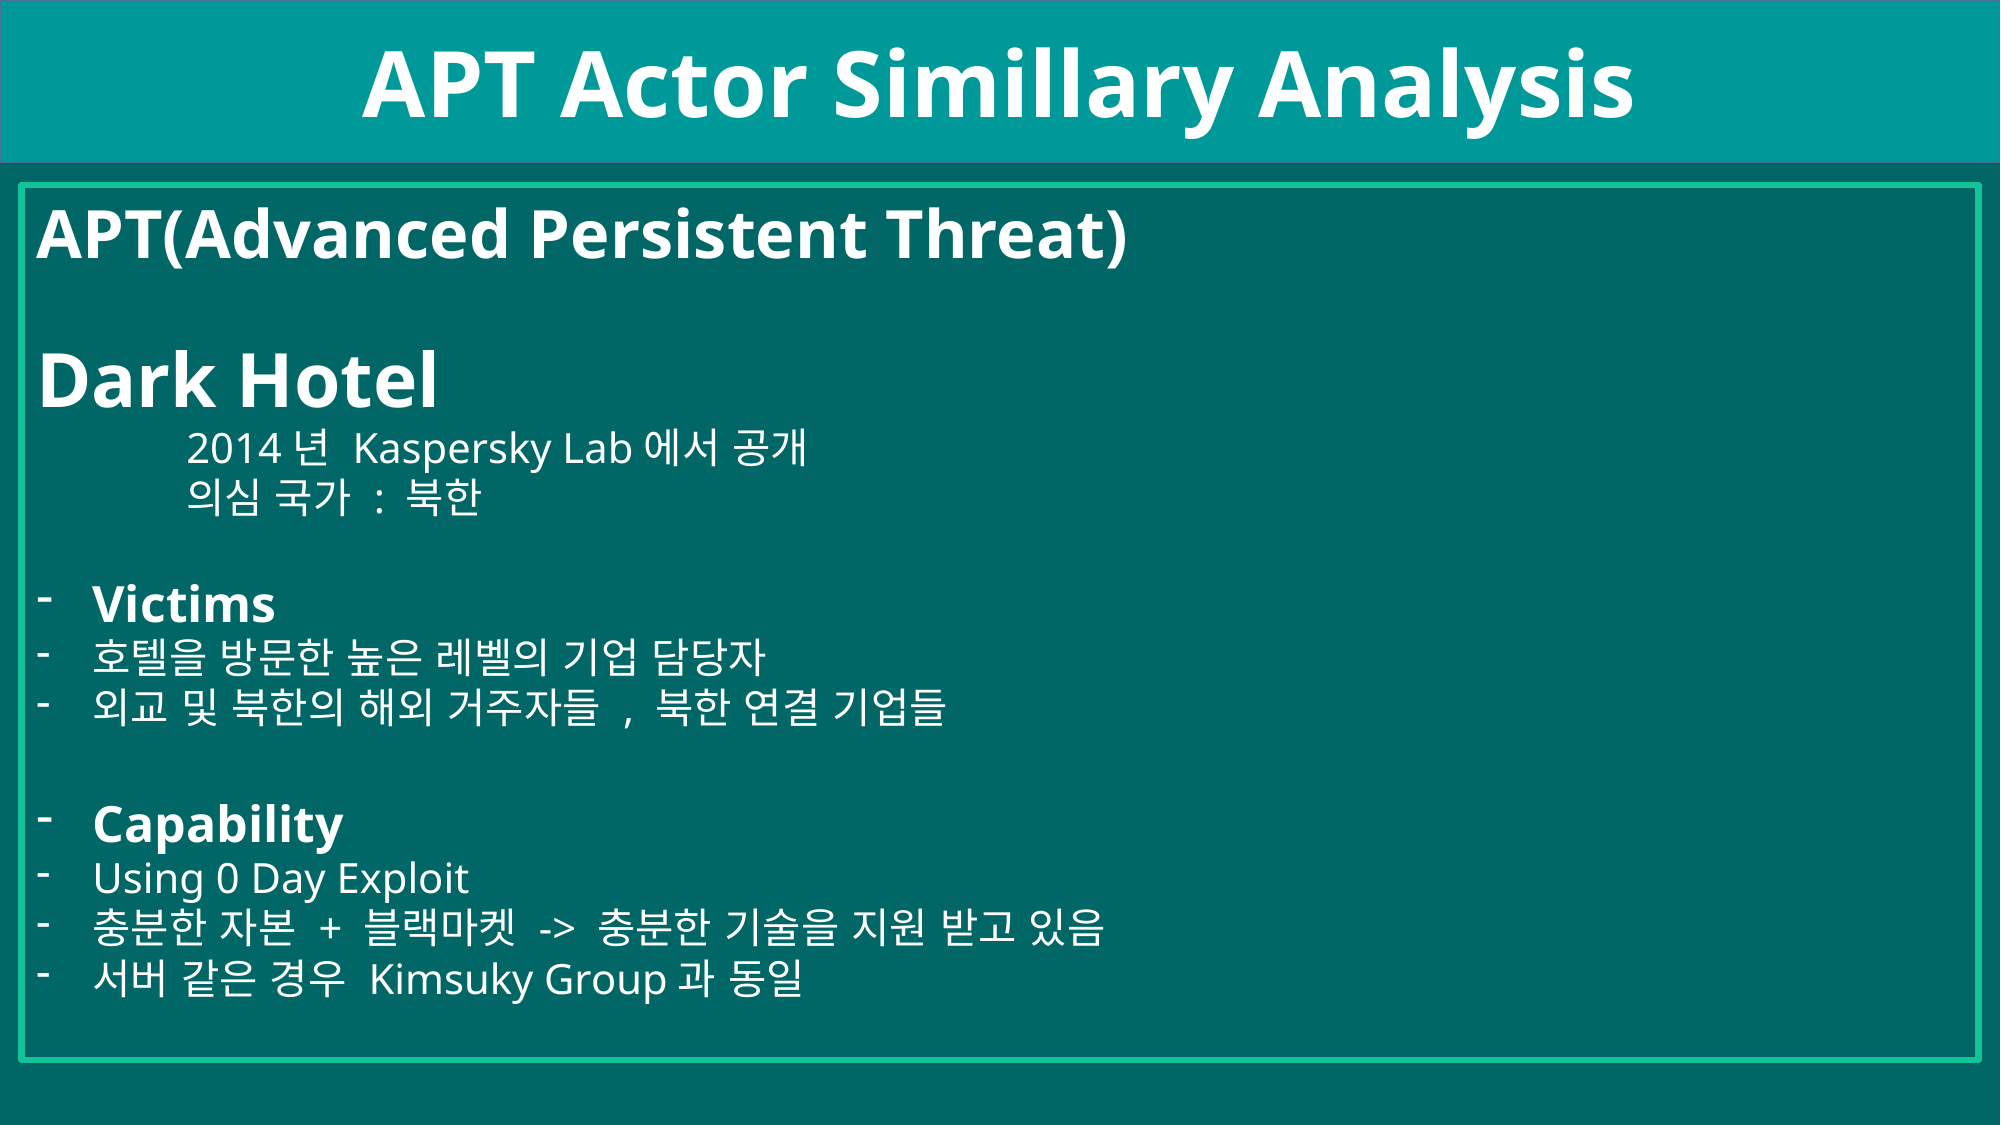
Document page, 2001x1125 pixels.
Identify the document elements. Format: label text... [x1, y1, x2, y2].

text_box APT(Advanced Persistent Threat) Dark Hotel 2014년 Kaspersky Lab에서 공개 의심 국가 : 북한 Victims 호텔을 방문한 높은 레벨의 기업 담당자 외교 및 북한의 해외 거주자들 , 북한 연결 기업들 Capability Using 0 Day Exploit 충분한 자본 + 블랙마켓 -> 충분한 기술을 지원 받고 있음 서버 같은 경우 Kimsuky Group과 동일 [21, 184, 1979, 1060]
text_box APT Actor Simillary Analysis [0, 0, 2000, 163]
